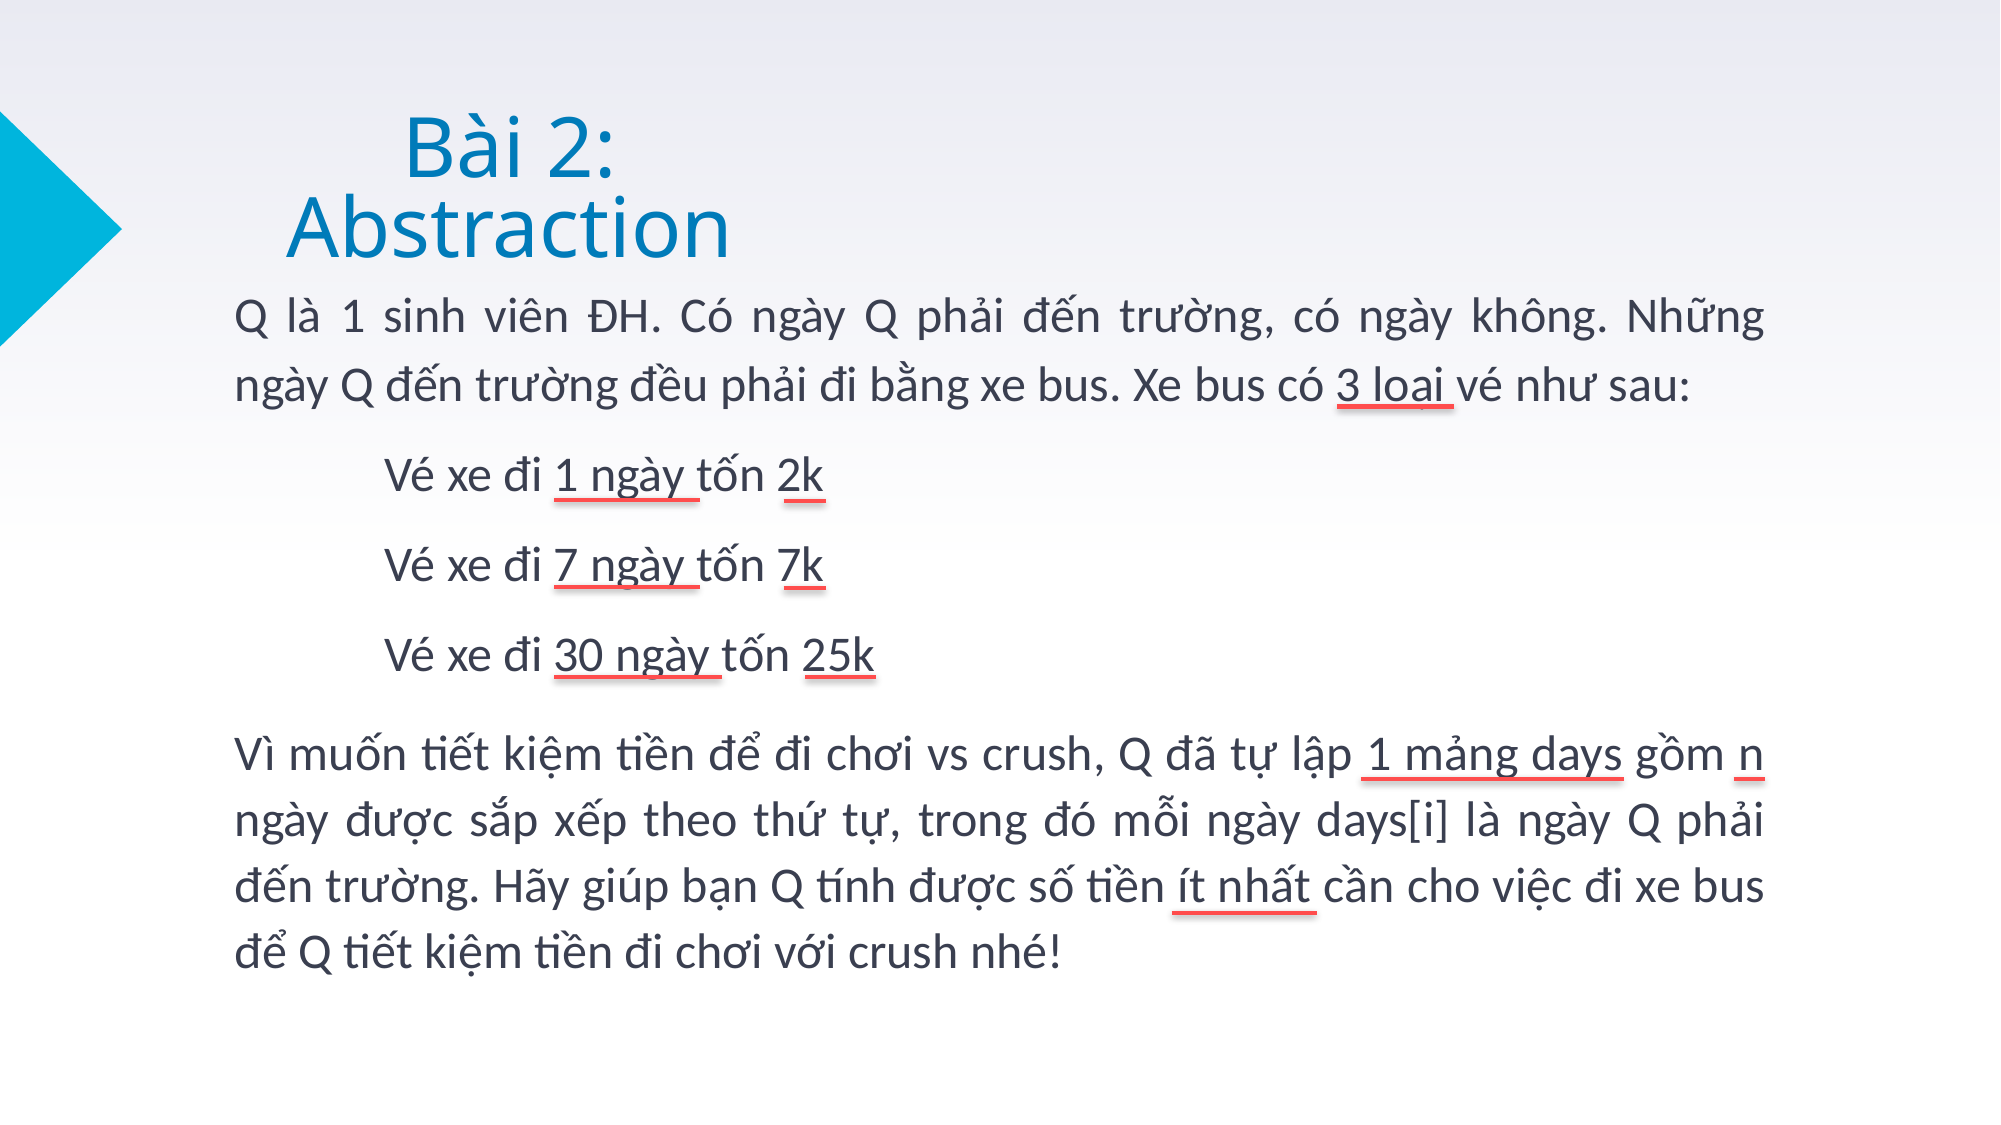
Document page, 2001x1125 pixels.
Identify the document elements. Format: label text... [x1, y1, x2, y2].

subtitle Q là 1 sinh viên ĐH. Có ngày Q phải đến trường, có ngày không. Những ngày Q đến trường đều phải đi bằng xe bus. Xe bus có 3 loại vé như sau: Vé xe đi 1 ngày tốn 2k Vé xe đi 7 ngày tốn 7k Vé xe đi 30 ngày tốn 25k Vì muốn tiết kiệm tiền để đi chơi vs crush, Q đã tự lập 1 mảng days gồm n ngày được sắp xếp theo thứ tự, trong đó mỗi ngày days[i] là ngày Q phải đến trường. Hãy giúp bạn Q tính được số tiền ít nhất cần cho việc đi xe bus để Q tiết kiệm tiền đi chơi với crush nhé! [234, 273, 1766, 994]
text_box [0, 109, 125, 349]
title Bài 2: Abstraction [169, 184, 850, 274]
